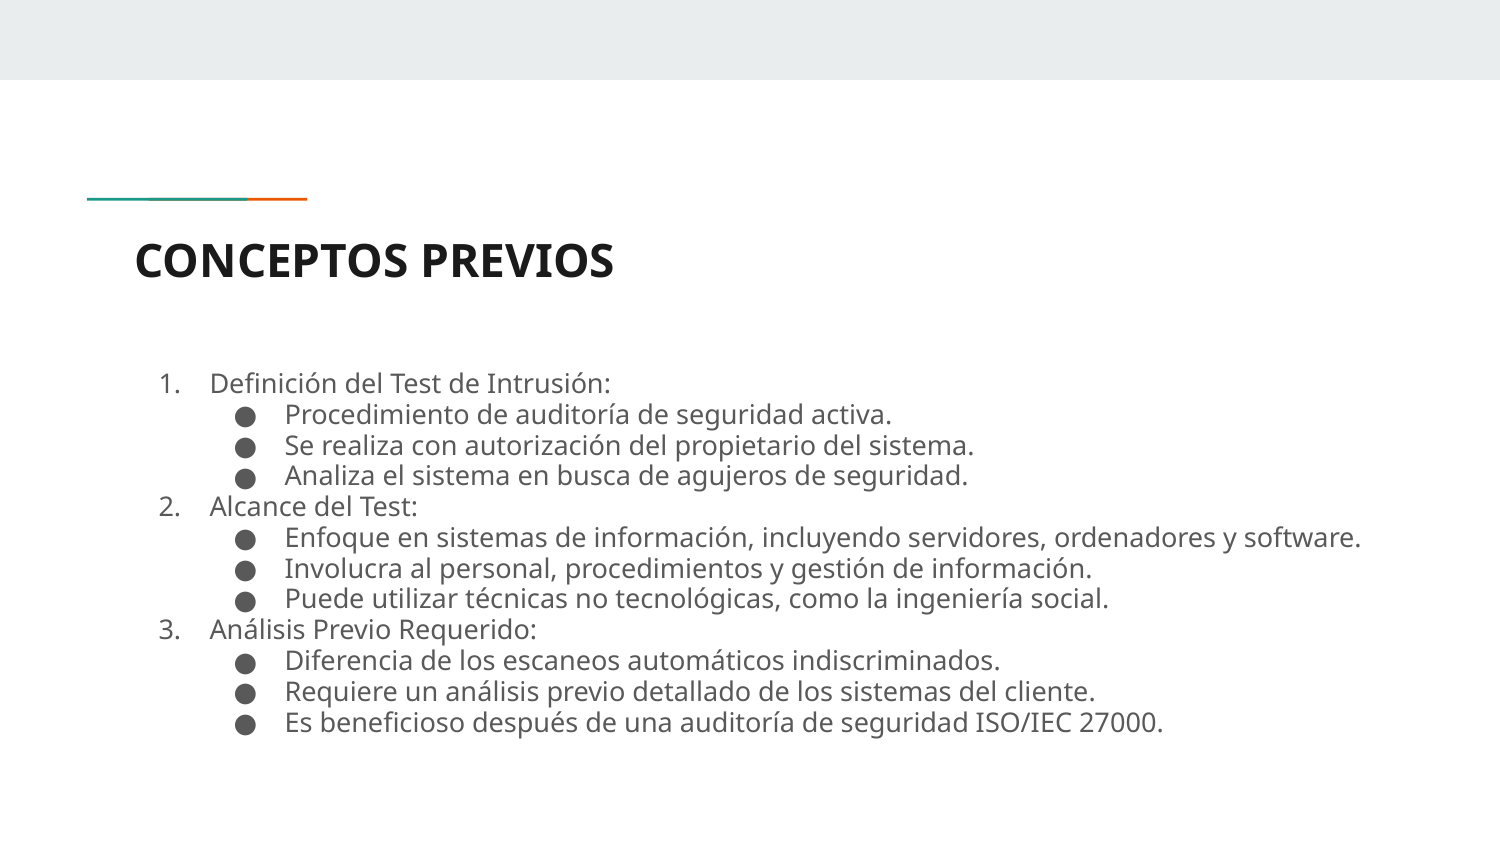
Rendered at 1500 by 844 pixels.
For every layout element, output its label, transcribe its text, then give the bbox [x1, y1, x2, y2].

title CONCEPTOS PREVIOS [119, 216, 1381, 302]
list Definición del Test de Intrusión: Procedimiento de auditoría de seguridad activa. Se realiza con autorización del propietario del sistema. Analiza el sistema en busca de agujeros de seguridad. Alcance del Test: Enfoque en sistemas de información, incluyendo servidores, ordenadores y software. Involucra al personal, procedimientos y gestión de información. Puede utilizar técnicas no tecnológicas, como la ingeniería social. Análisis Previo Requerido: Diferencia de los escaneos automáticos indiscriminados. Requiere un análisis previo detallado de los sistemas del cliente. Es beneficioso después de una auditoría de seguridad ISO/IEC 27000. [119, 353, 1381, 746]
